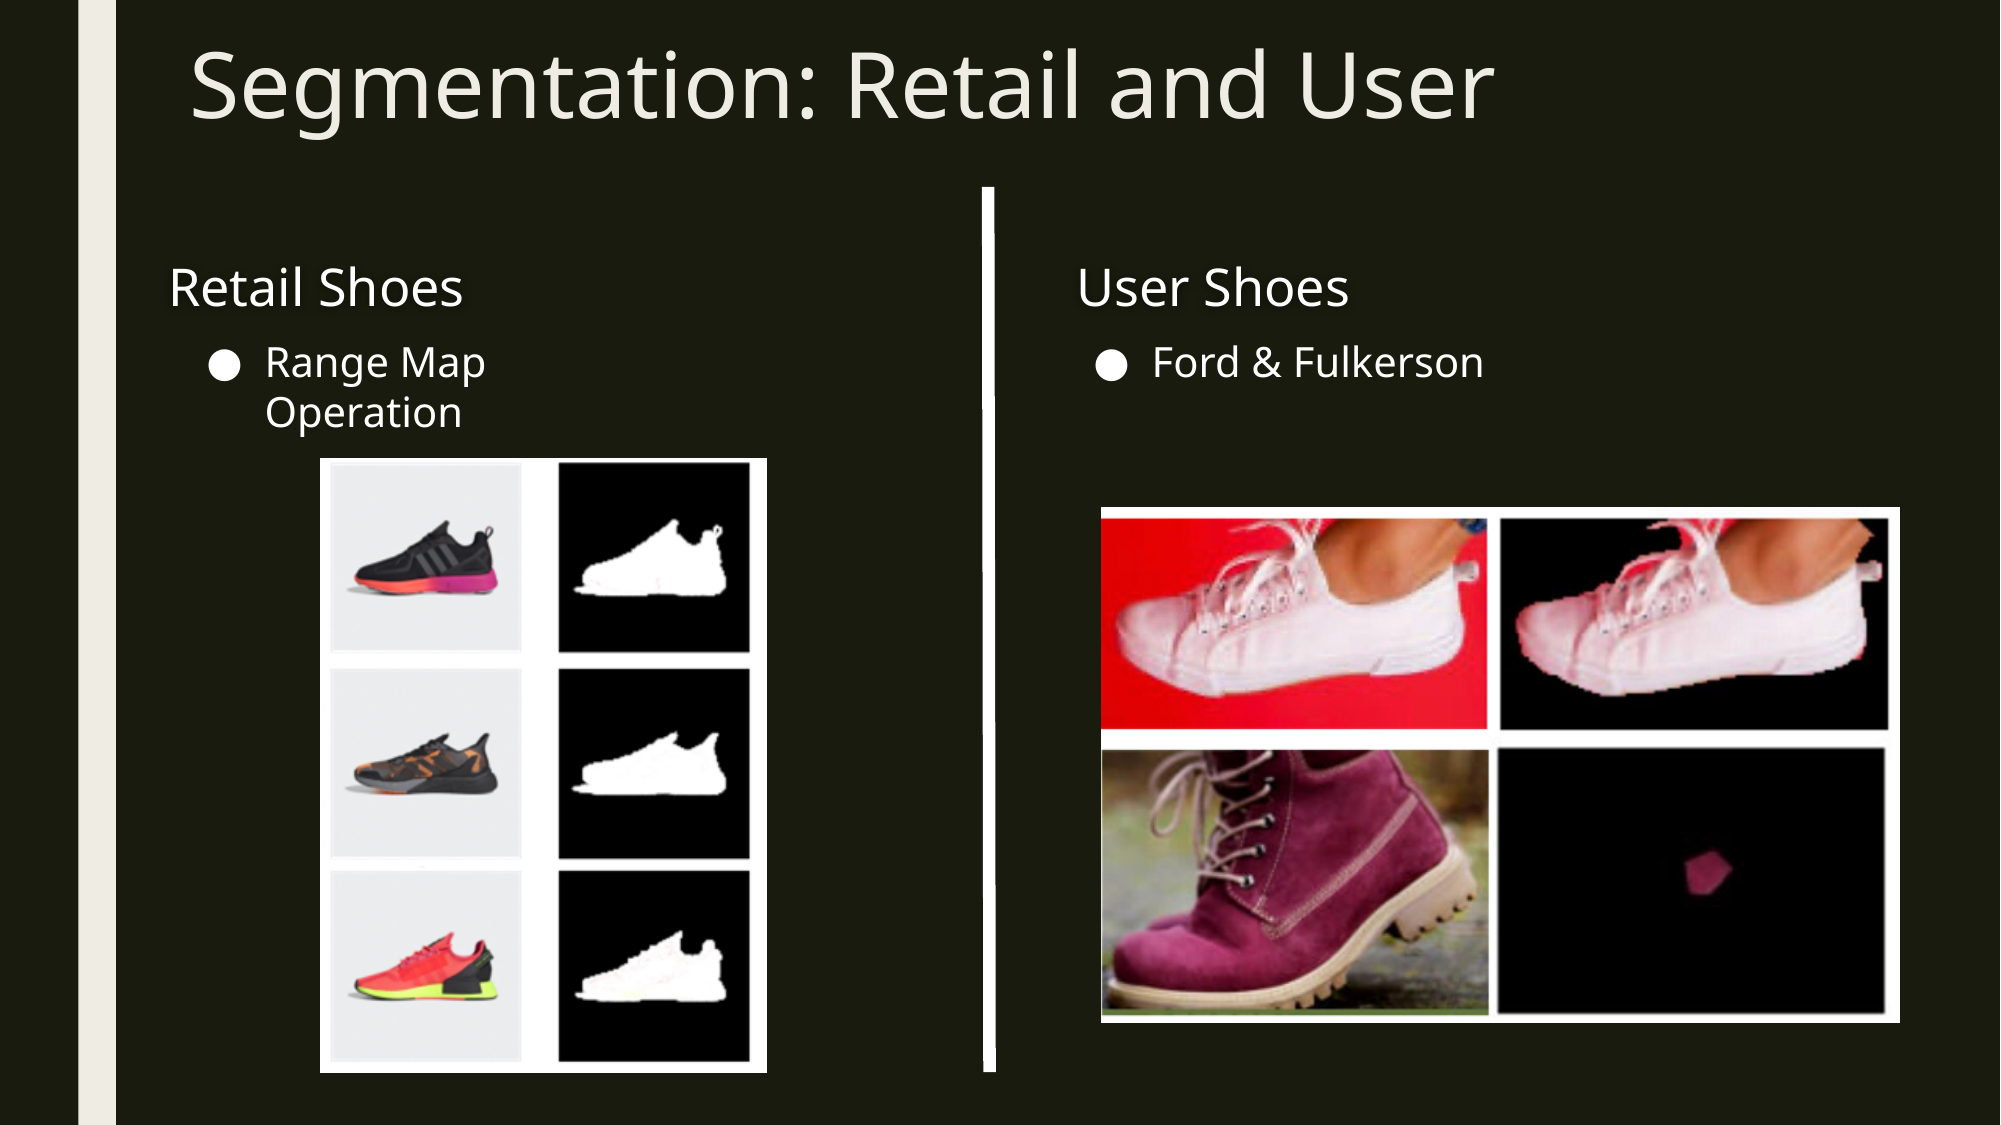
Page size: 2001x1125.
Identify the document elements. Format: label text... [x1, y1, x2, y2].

picture [1101, 507, 1901, 1023]
text_box Retail Shoes [146, 239, 487, 308]
text_box Ford & Fulkerson [1061, 320, 1592, 392]
picture [319, 457, 768, 1073]
text_box User Shoes [1061, 239, 1411, 308]
title Segmentation: Retail and User [174, 33, 1750, 169]
text_box Range Map Operation [174, 320, 705, 392]
